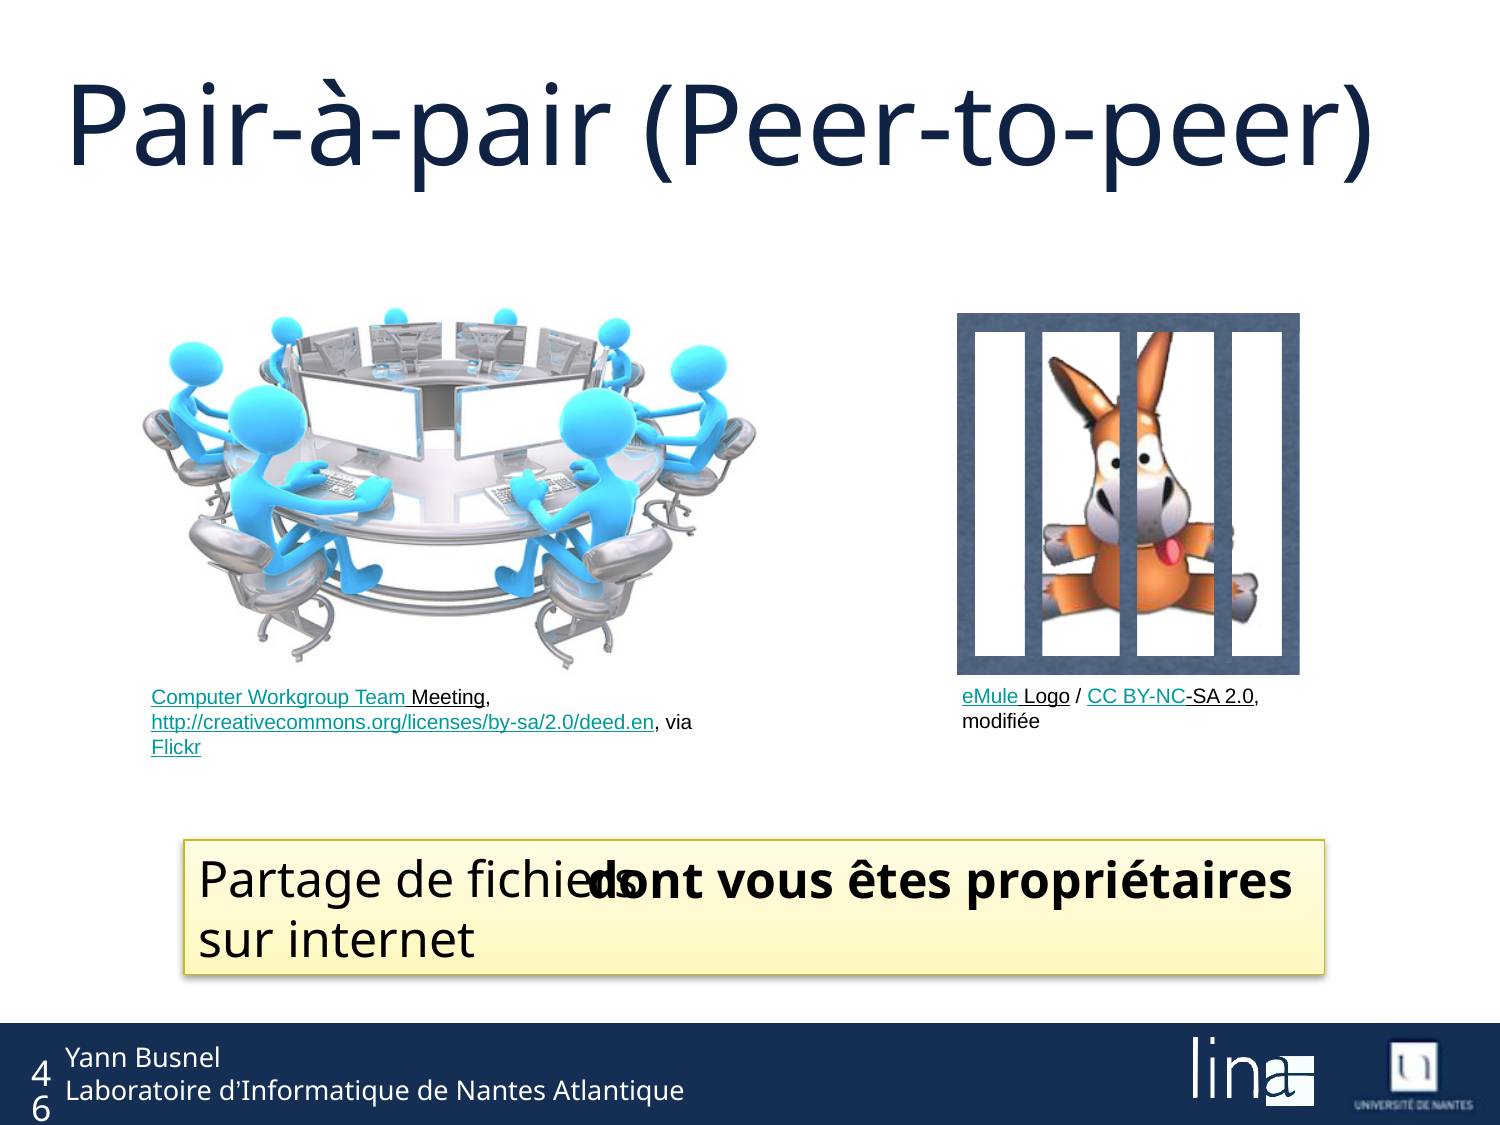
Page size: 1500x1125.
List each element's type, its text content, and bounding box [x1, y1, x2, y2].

slide_number 46 [20, 1045, 70, 1100]
text_box dont vous êtes propriétaires [572, 841, 1322, 917]
text_box Partage de fichiers sur internet [183, 839, 1325, 975]
text_box Computer Workgroup Team Meeting, http://creativecommons.org/licenses/by-sa/2.0/deed.en, via Flickr [136, 684, 763, 766]
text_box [956, 313, 1300, 675]
text_box eMule Logo / CC BY-NC-SA 2.0, modifiée [947, 675, 1290, 741]
title Pair-à-pair (Peer-to-peer) [44, 22, 1395, 219]
picture [0, 1023, 1500, 1125]
picture [136, 295, 763, 677]
